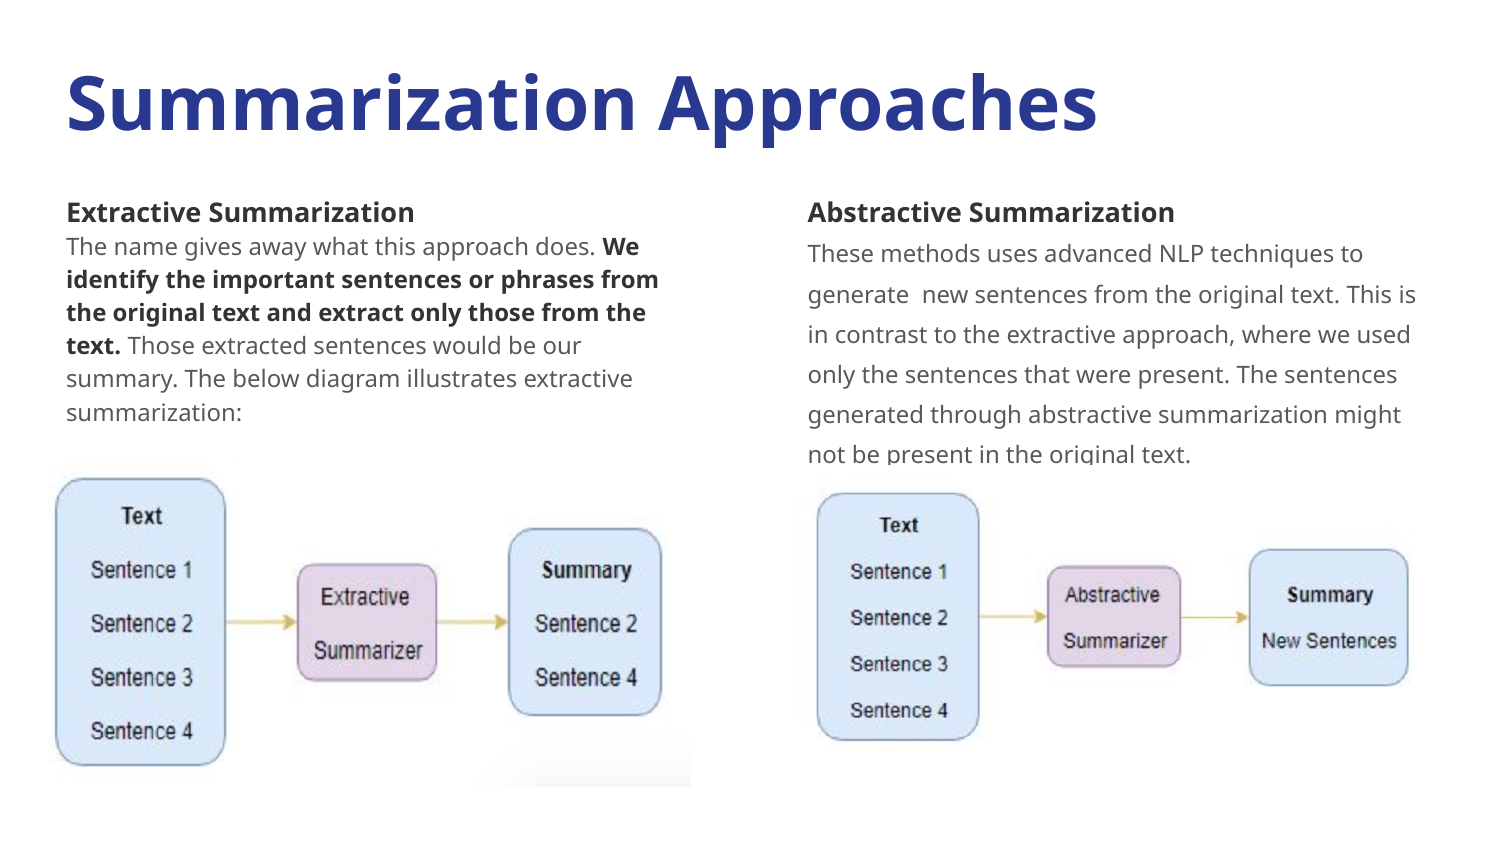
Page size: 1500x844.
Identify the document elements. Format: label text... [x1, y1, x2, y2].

picture [767, 465, 1439, 766]
picture [0, 443, 691, 788]
list Extractive Summarization The name gives away what this approach does. We identify the important sentences or phrases from the original text and extract only those from the text. Those extracted sentences would be our summary. The below diagram illustrates extractive summarization: [51, 166, 708, 715]
list Abstractive Summarization These methods uses advanced NLP techniques to generate new sentences from the original text. This is in contrast to the extractive approach, where we used only the sentences that were present. The sentences generated through abstractive summarization might not be present in the original text. [792, 166, 1449, 715]
title Summarization Approaches [51, 40, 1449, 141]
